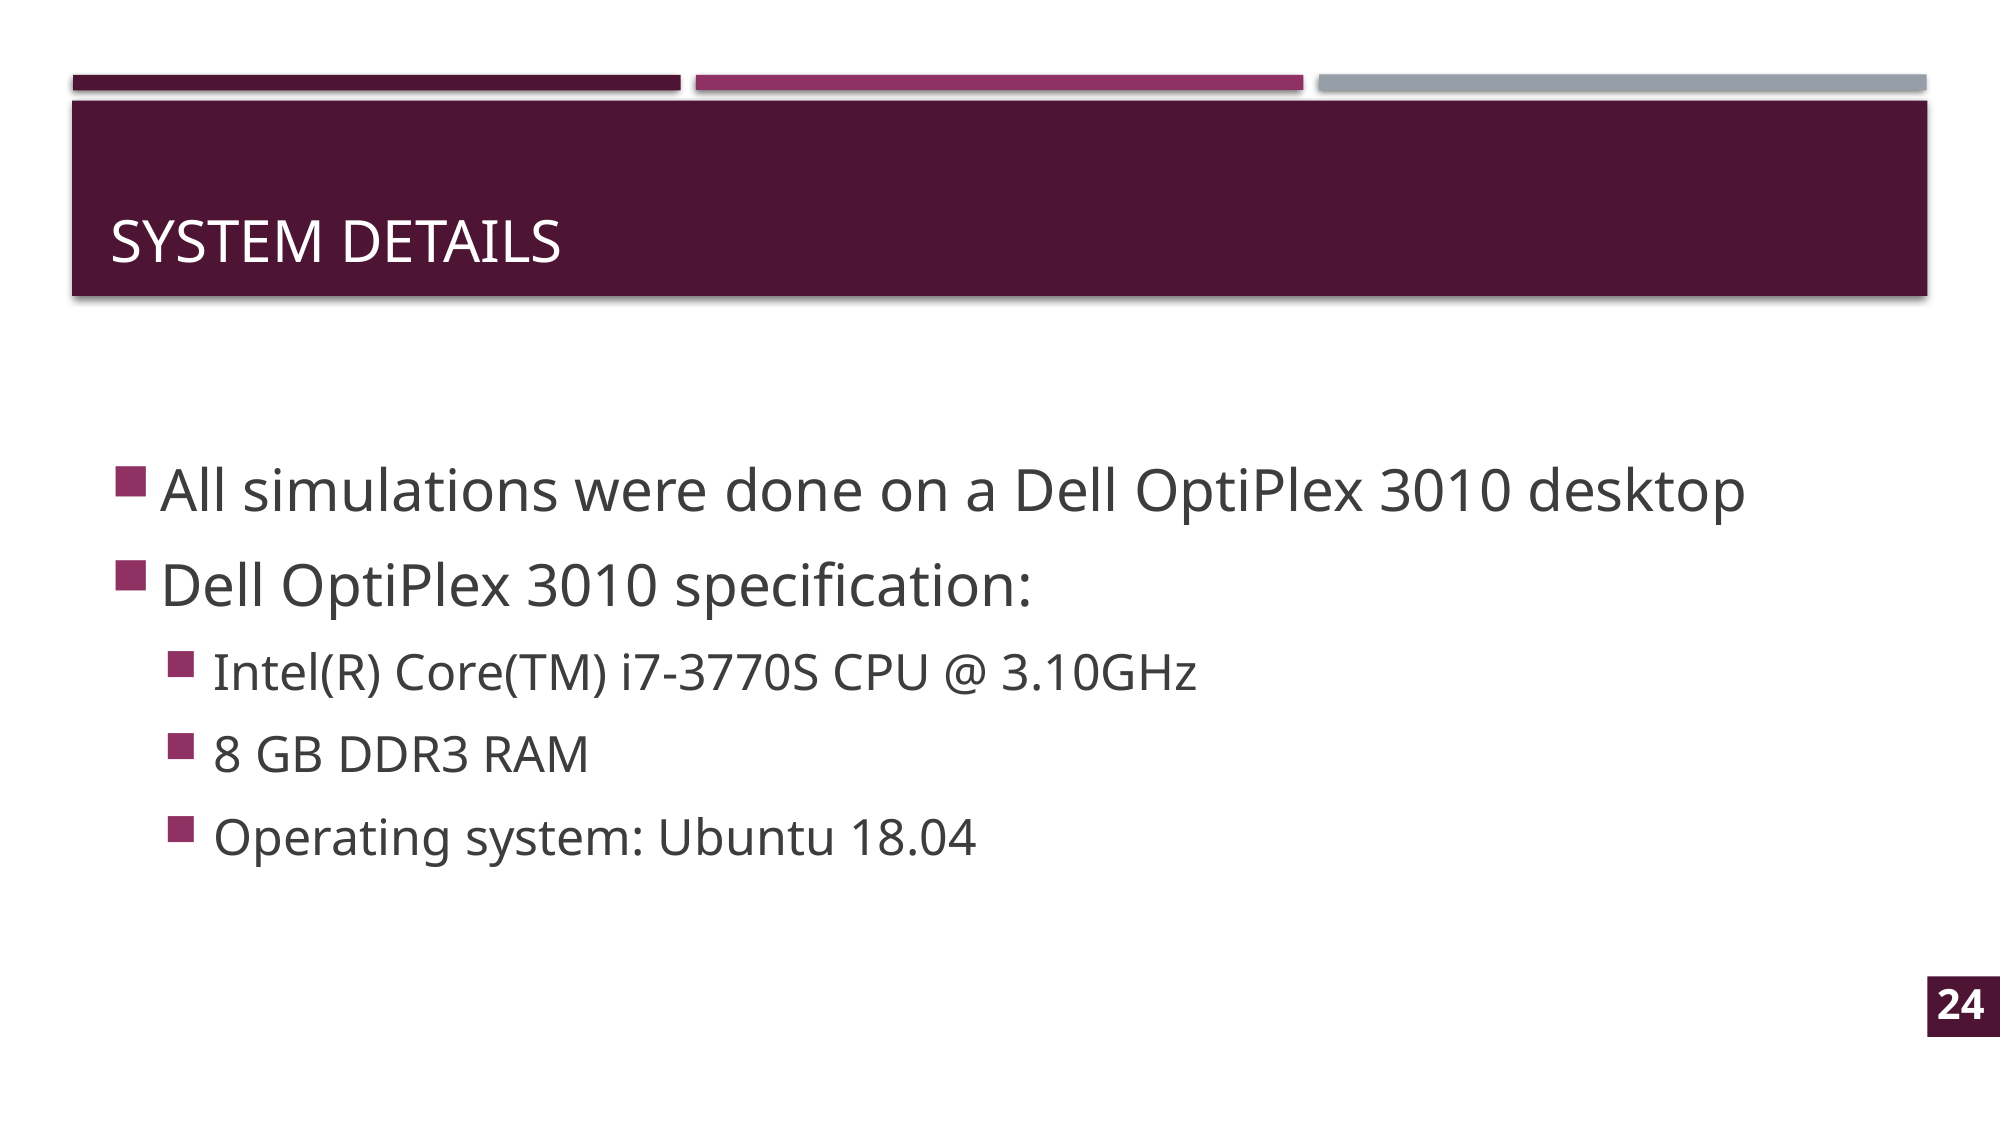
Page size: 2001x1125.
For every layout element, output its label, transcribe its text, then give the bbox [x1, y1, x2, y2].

title System Details [95, 115, 1905, 282]
slide_number 24 [1827, 976, 2000, 1037]
list All simulations were done on a Dell OptiPlex 3010 desktop Dell OptiPlex 3010 specification: Intel(R) Core(TM) i7-3770S CPU @ 3.10GHz 8 GB DDR3 RAM Operating system: Ubuntu 18.04 [95, 357, 1905, 962]
